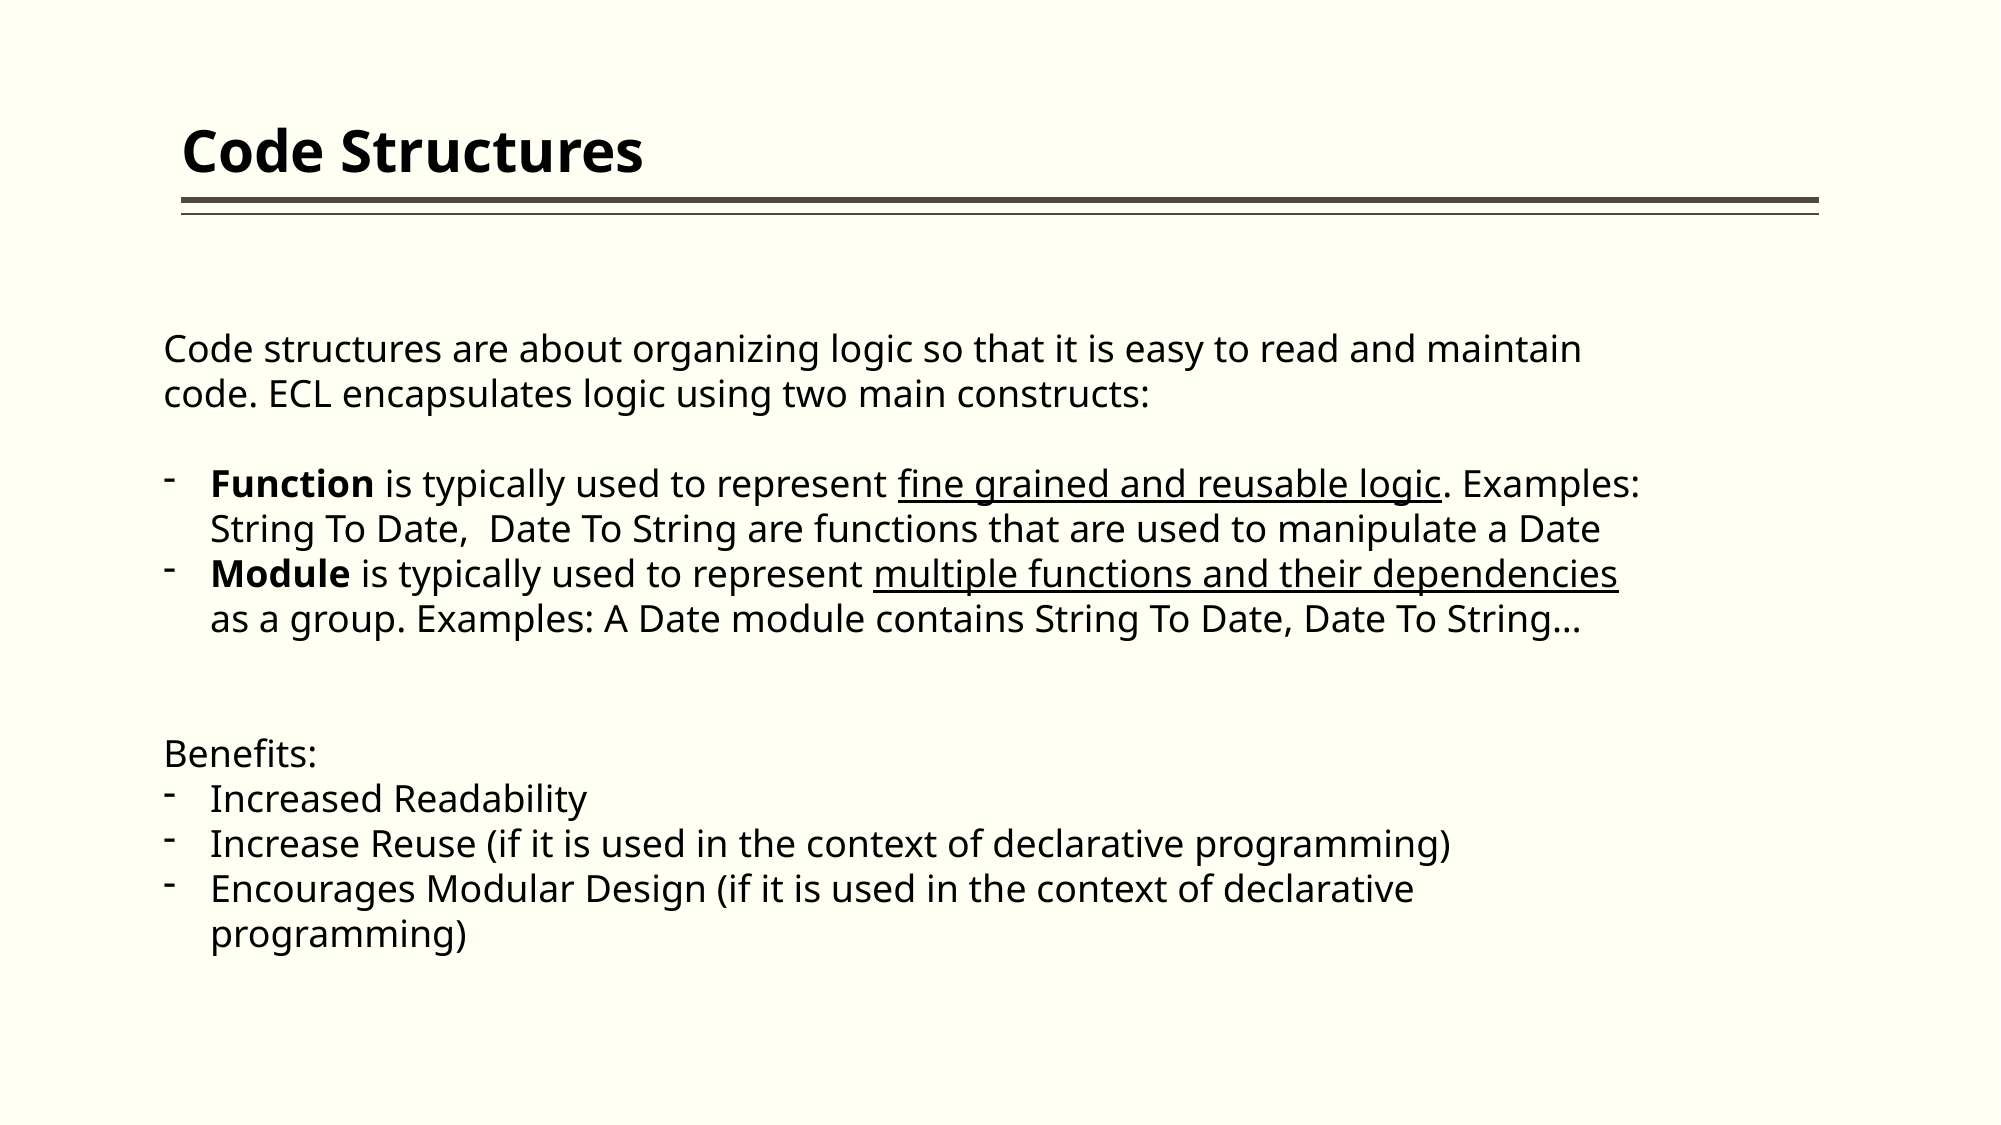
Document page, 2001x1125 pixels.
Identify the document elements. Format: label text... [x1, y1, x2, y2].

text_box Code structures are about organizing logic so that it is easy to read and maintain code. ECL encapsulates logic using two main constructs: Function is typically used to represent fine grained and reusable logic. Examples: String To Date, Date To String are functions that are used to manipulate a Date Module is typically used to represent multiple functions and their dependencies as a group. Examples: A Date module contains String To Date, Date To String… Benefits: Increased Readability Increase Reuse (if it is used in the context of declarative programming) Encourages Modular Design (if it is used in the context of declarative programming) [148, 317, 1682, 1008]
title Code Structures [181, 12, 1819, 193]
